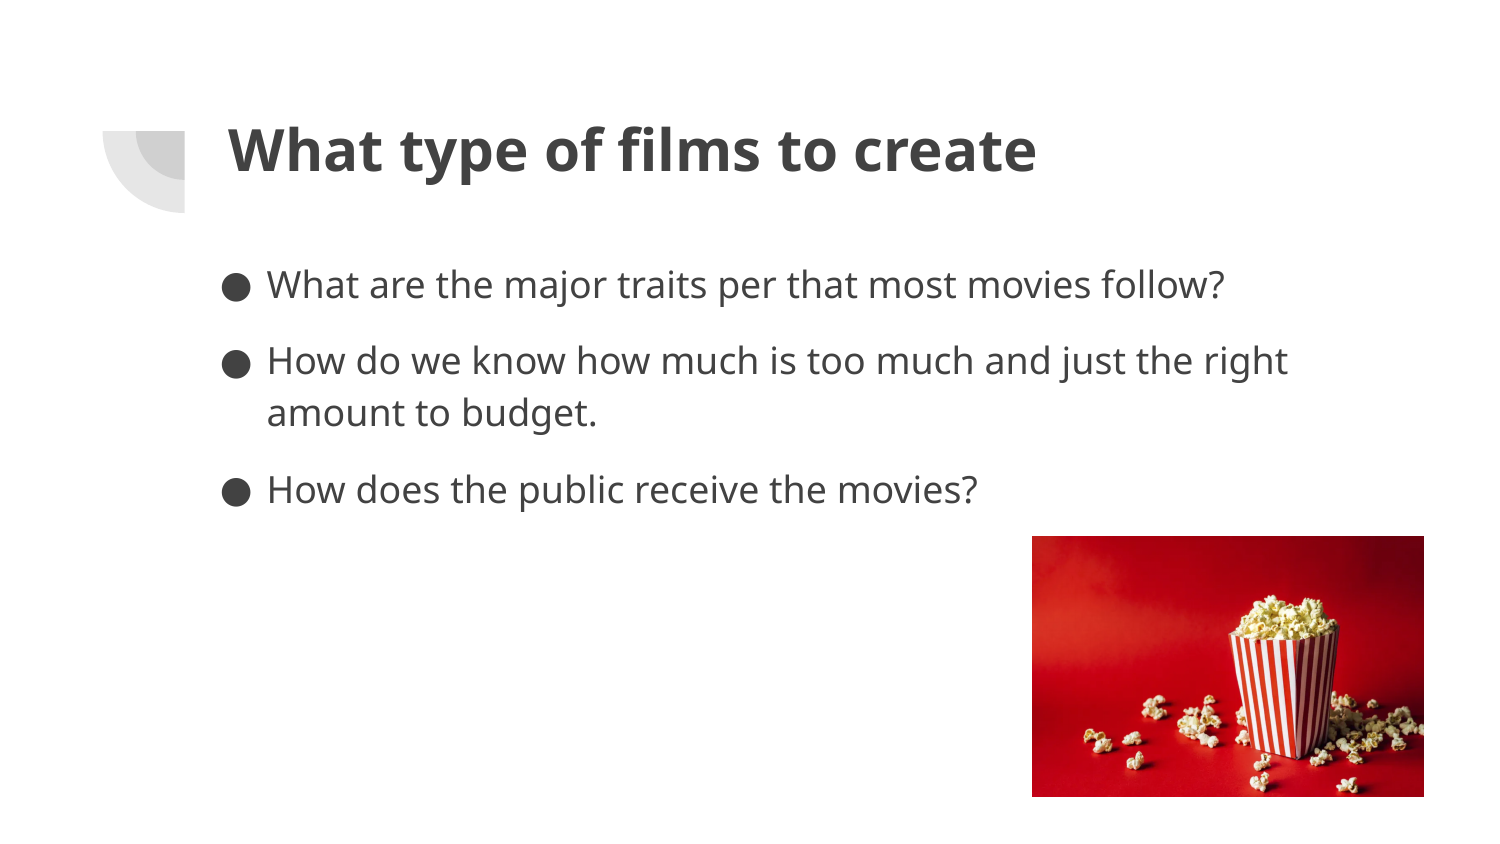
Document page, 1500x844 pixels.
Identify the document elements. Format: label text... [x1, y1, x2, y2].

title What type of films to create [213, 98, 1368, 263]
list What are the major traits per that most movies follow? How do we know how much is too much and just the right amount to budget. How does the public receive the movies? [204, 238, 1359, 656]
picture [1032, 535, 1425, 797]
